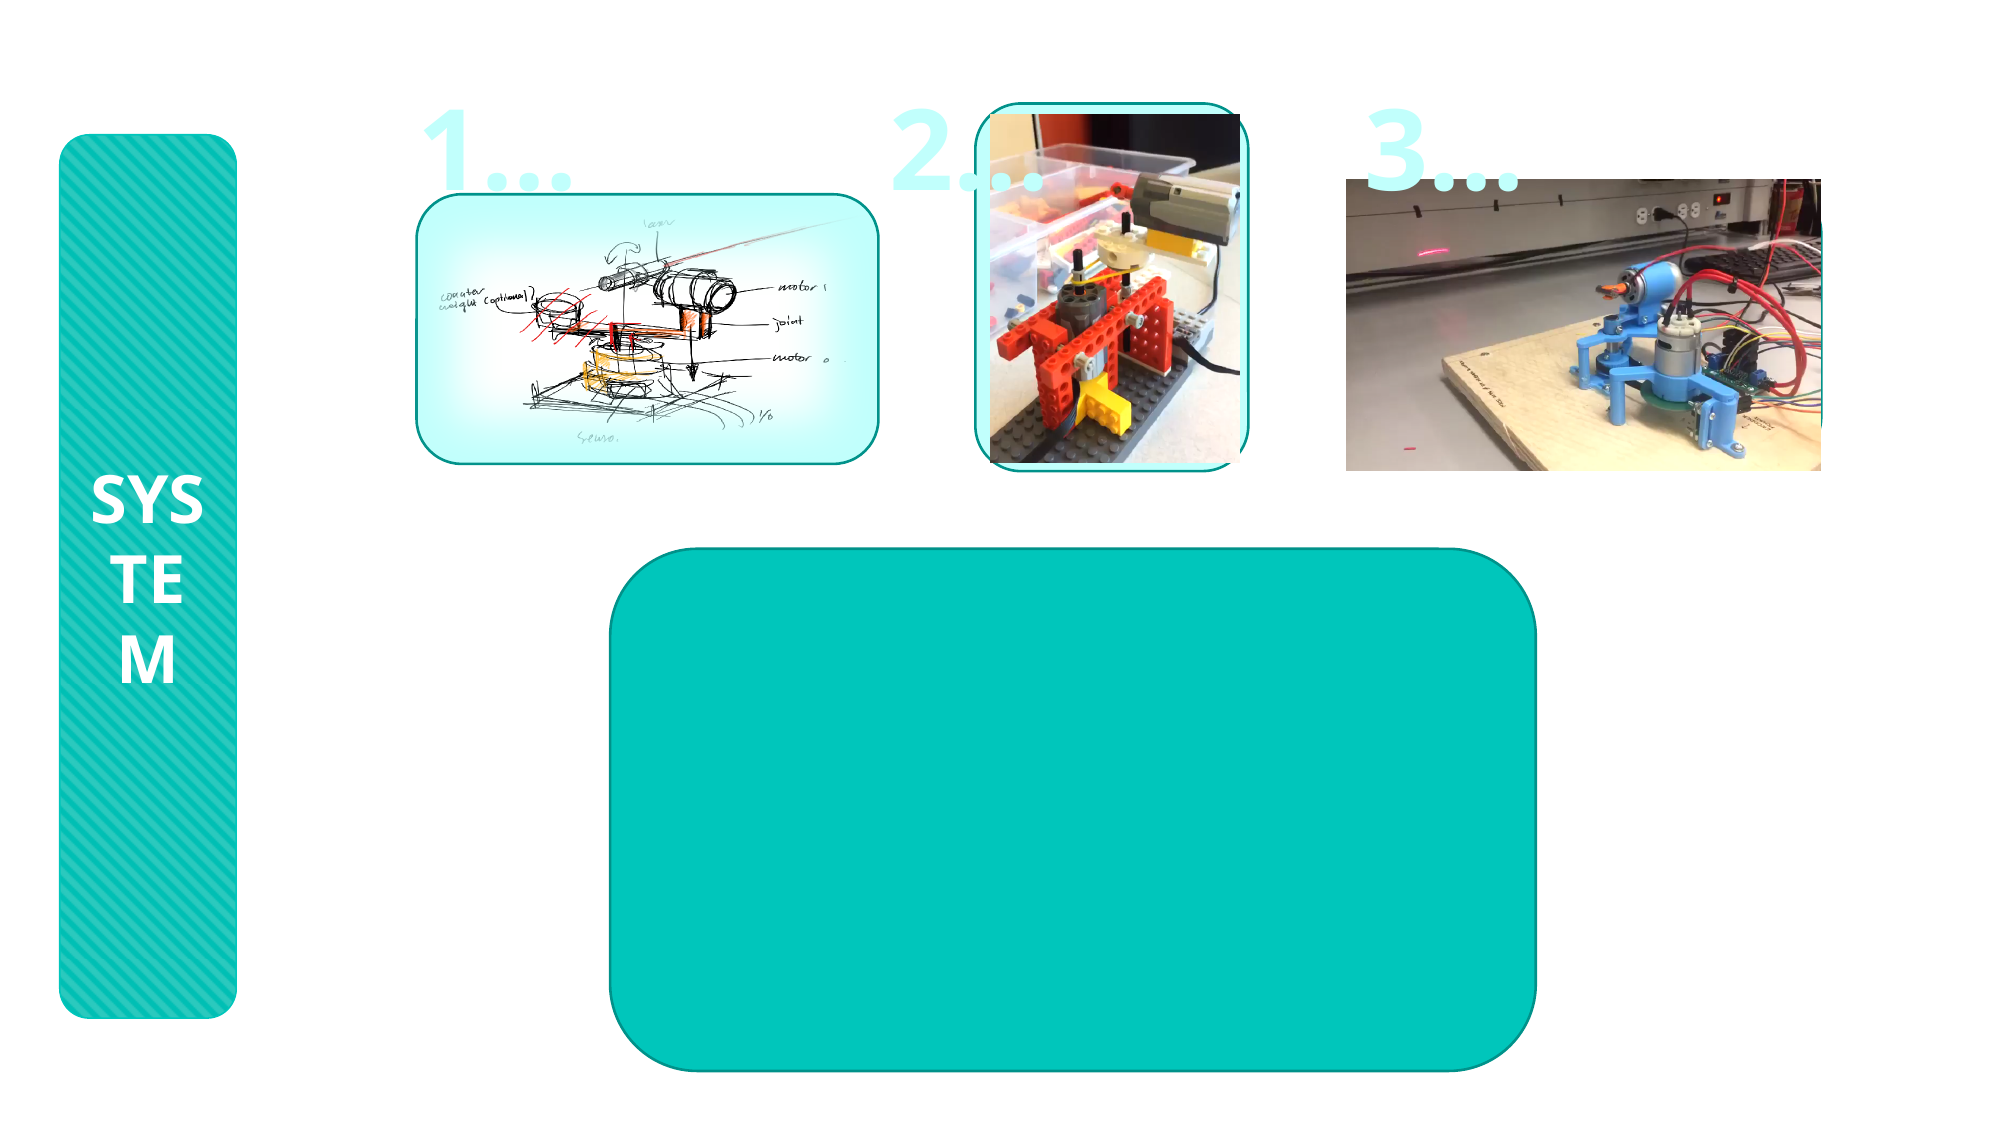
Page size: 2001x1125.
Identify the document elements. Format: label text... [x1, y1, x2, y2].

text_box [608, 547, 1538, 1073]
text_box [402, 70, 1822, 472]
text_box SYSTEM [58, 133, 237, 1019]
